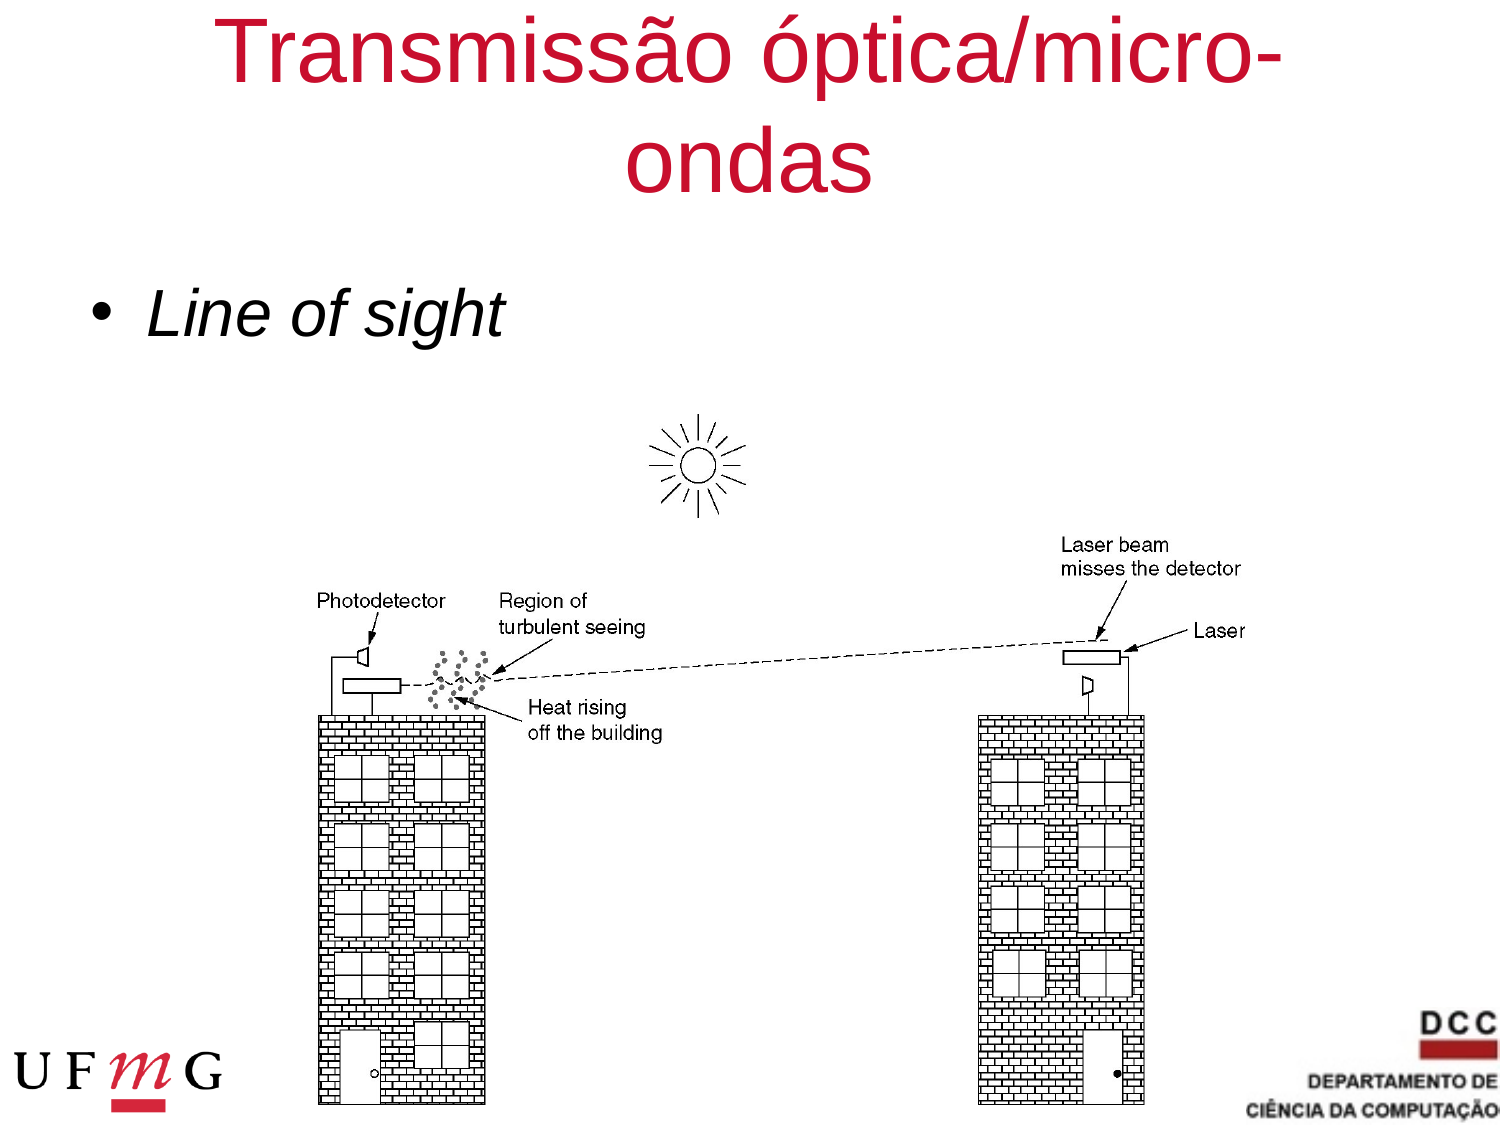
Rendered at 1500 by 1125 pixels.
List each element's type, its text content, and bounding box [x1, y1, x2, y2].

picture [1246, 1007, 1500, 1125]
list Line of sight [75, 262, 1425, 1005]
title Transmissão óptica/micro-ondas [75, 7, 1425, 195]
picture [5, 1034, 231, 1123]
picture [316, 414, 1245, 1105]
